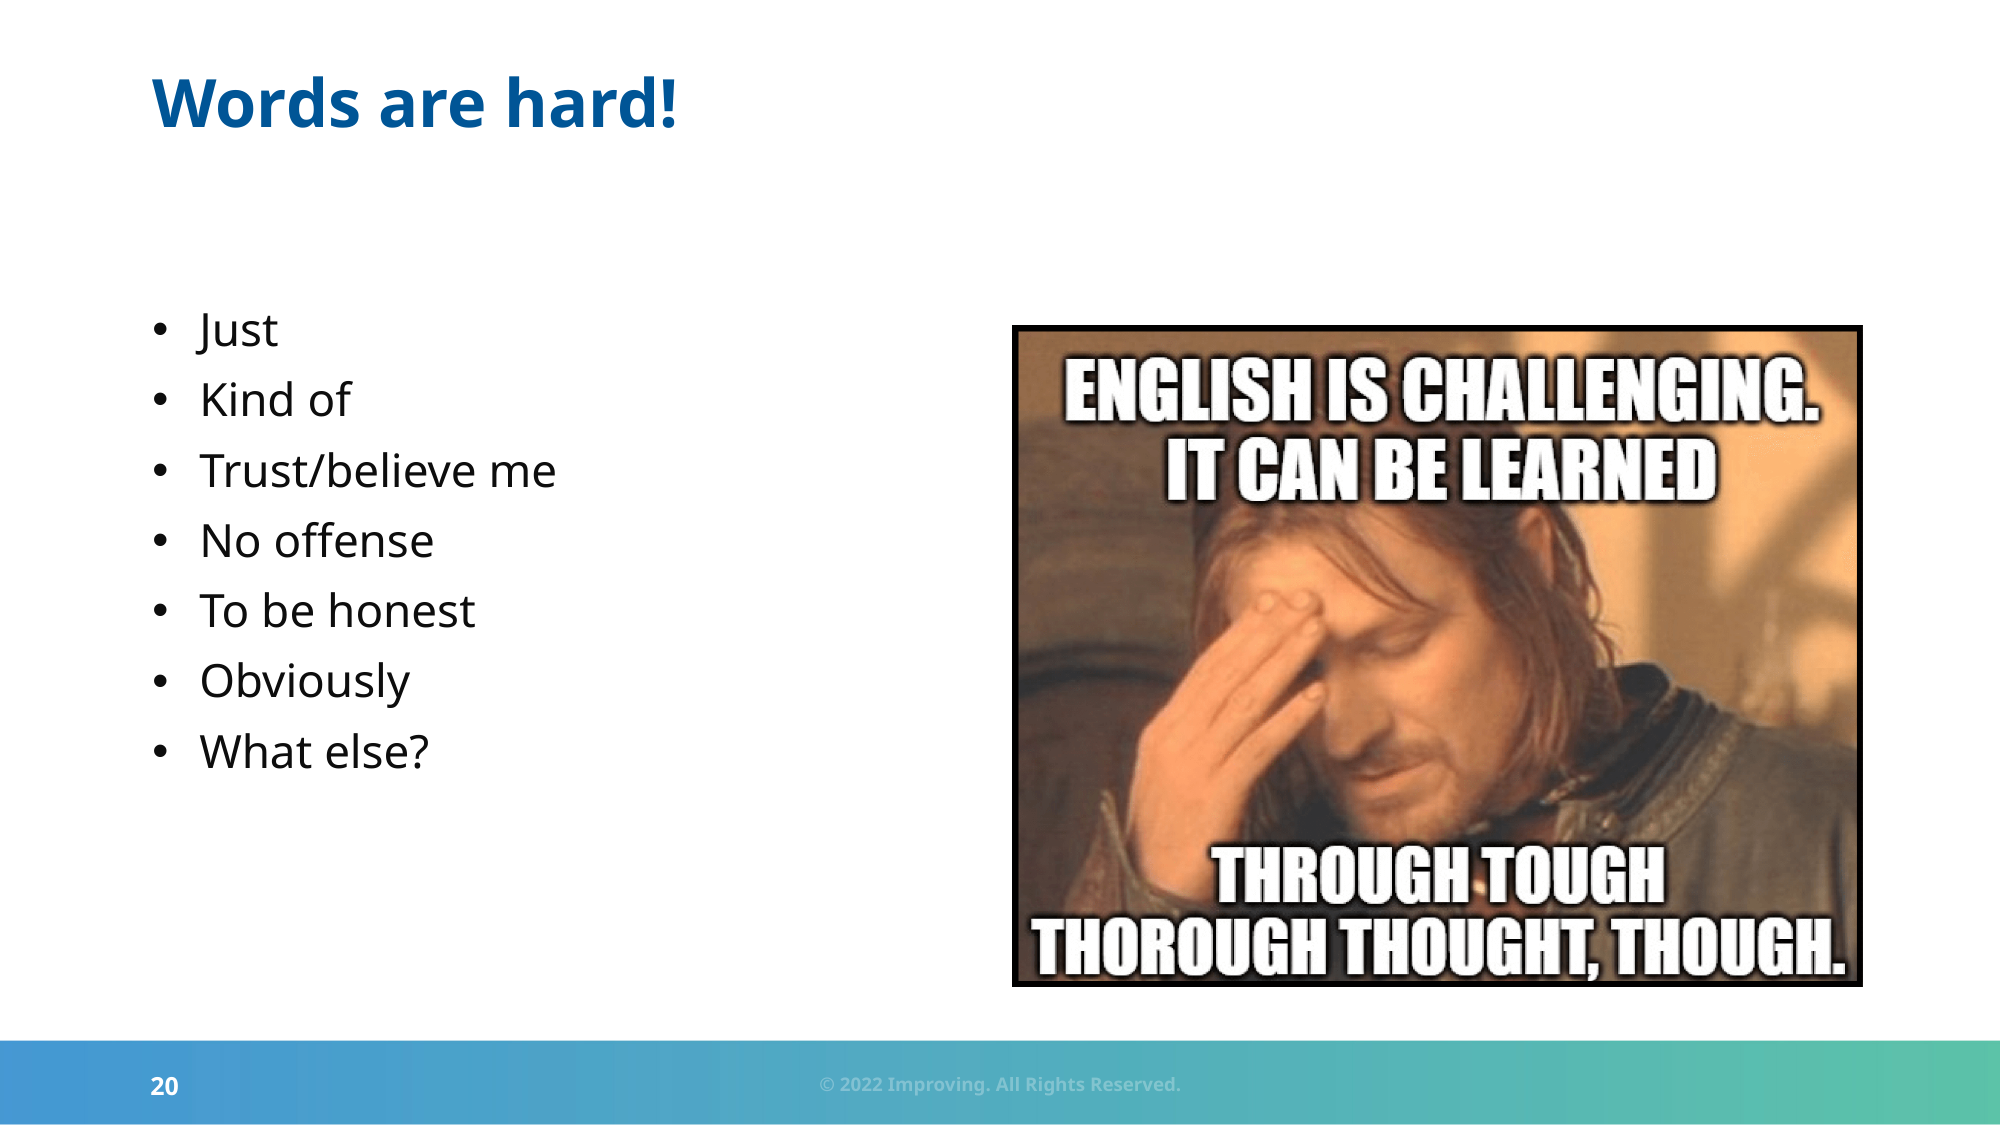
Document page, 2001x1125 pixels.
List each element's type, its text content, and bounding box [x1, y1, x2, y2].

title Words are hard! [137, 59, 1863, 152]
list Just Kind of Trust/believe me No offense To be honest Obviously What else? [137, 299, 988, 1014]
picture [0, 0, 2000, 1125]
